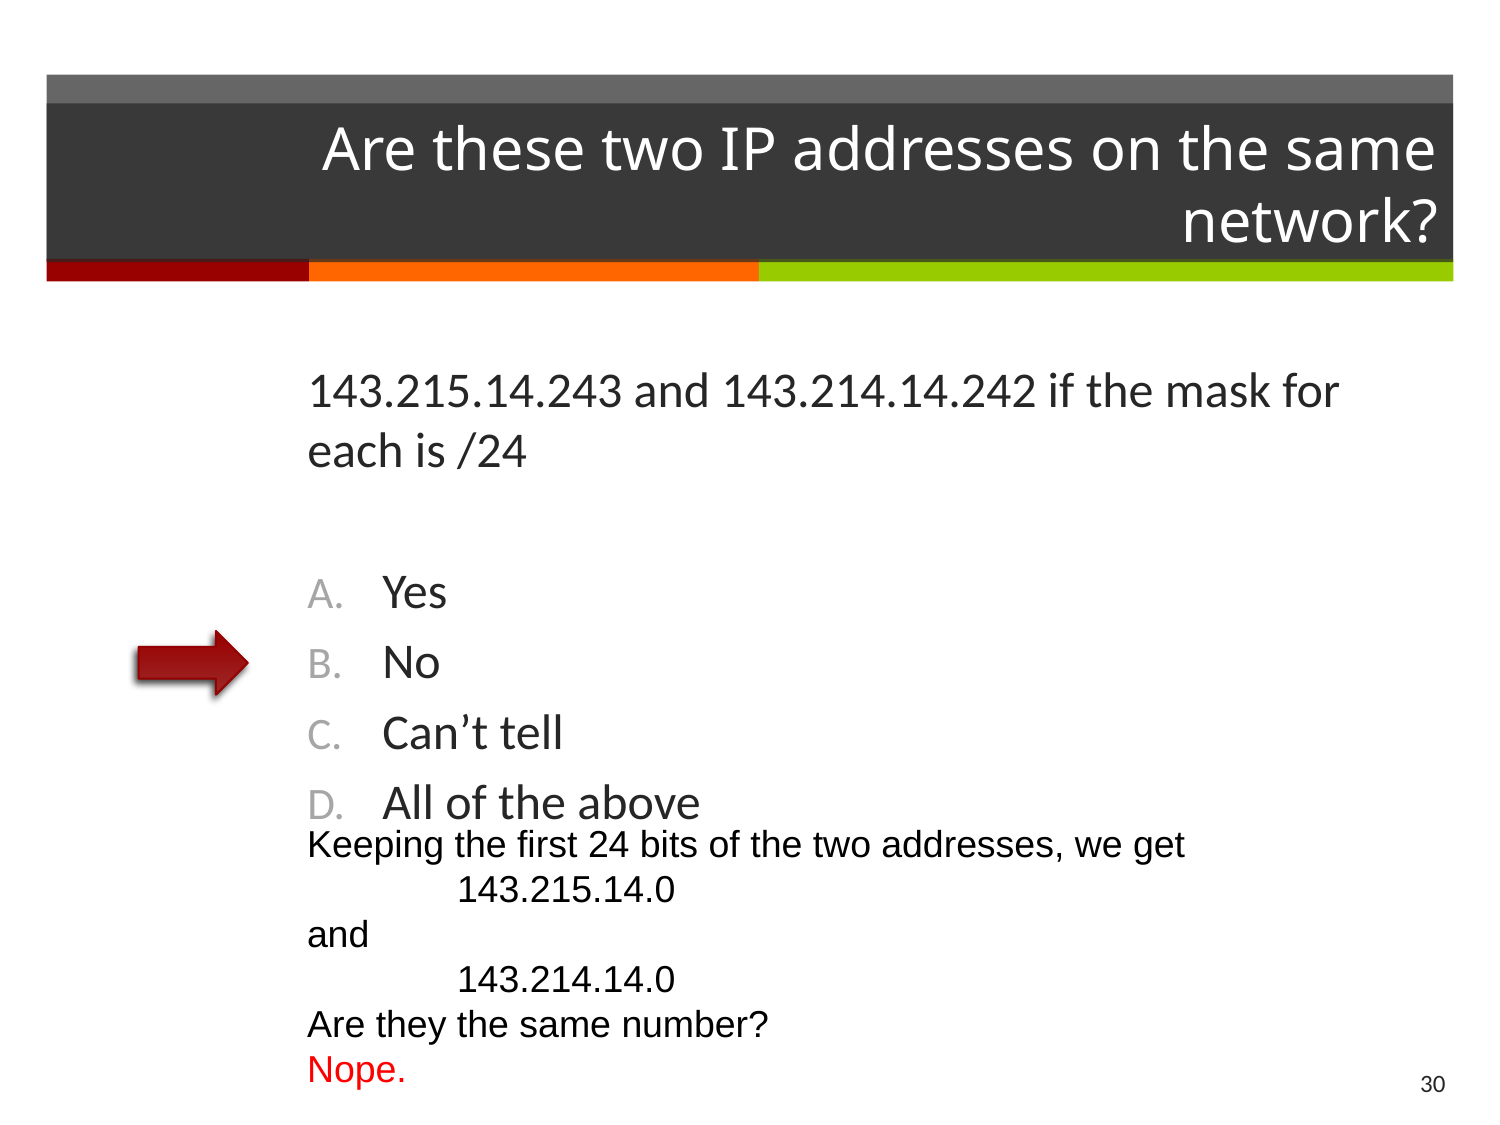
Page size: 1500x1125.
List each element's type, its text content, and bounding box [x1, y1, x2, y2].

title Are these two IP addresses on the same network? [46, 103, 1454, 263]
text_box [137, 630, 249, 696]
list 143.215.14.243 and 143.214.14.242 if the mask for each is /24 Yes No Can’t tell All of the above [292, 350, 1454, 1005]
text_box Keeping the first 24 bits of the two addresses, we get 143.215.14.0 and 143.214.14.0 Are they the same number? Nope. [292, 812, 1393, 1098]
list 30 [1405, 1060, 1468, 1112]
